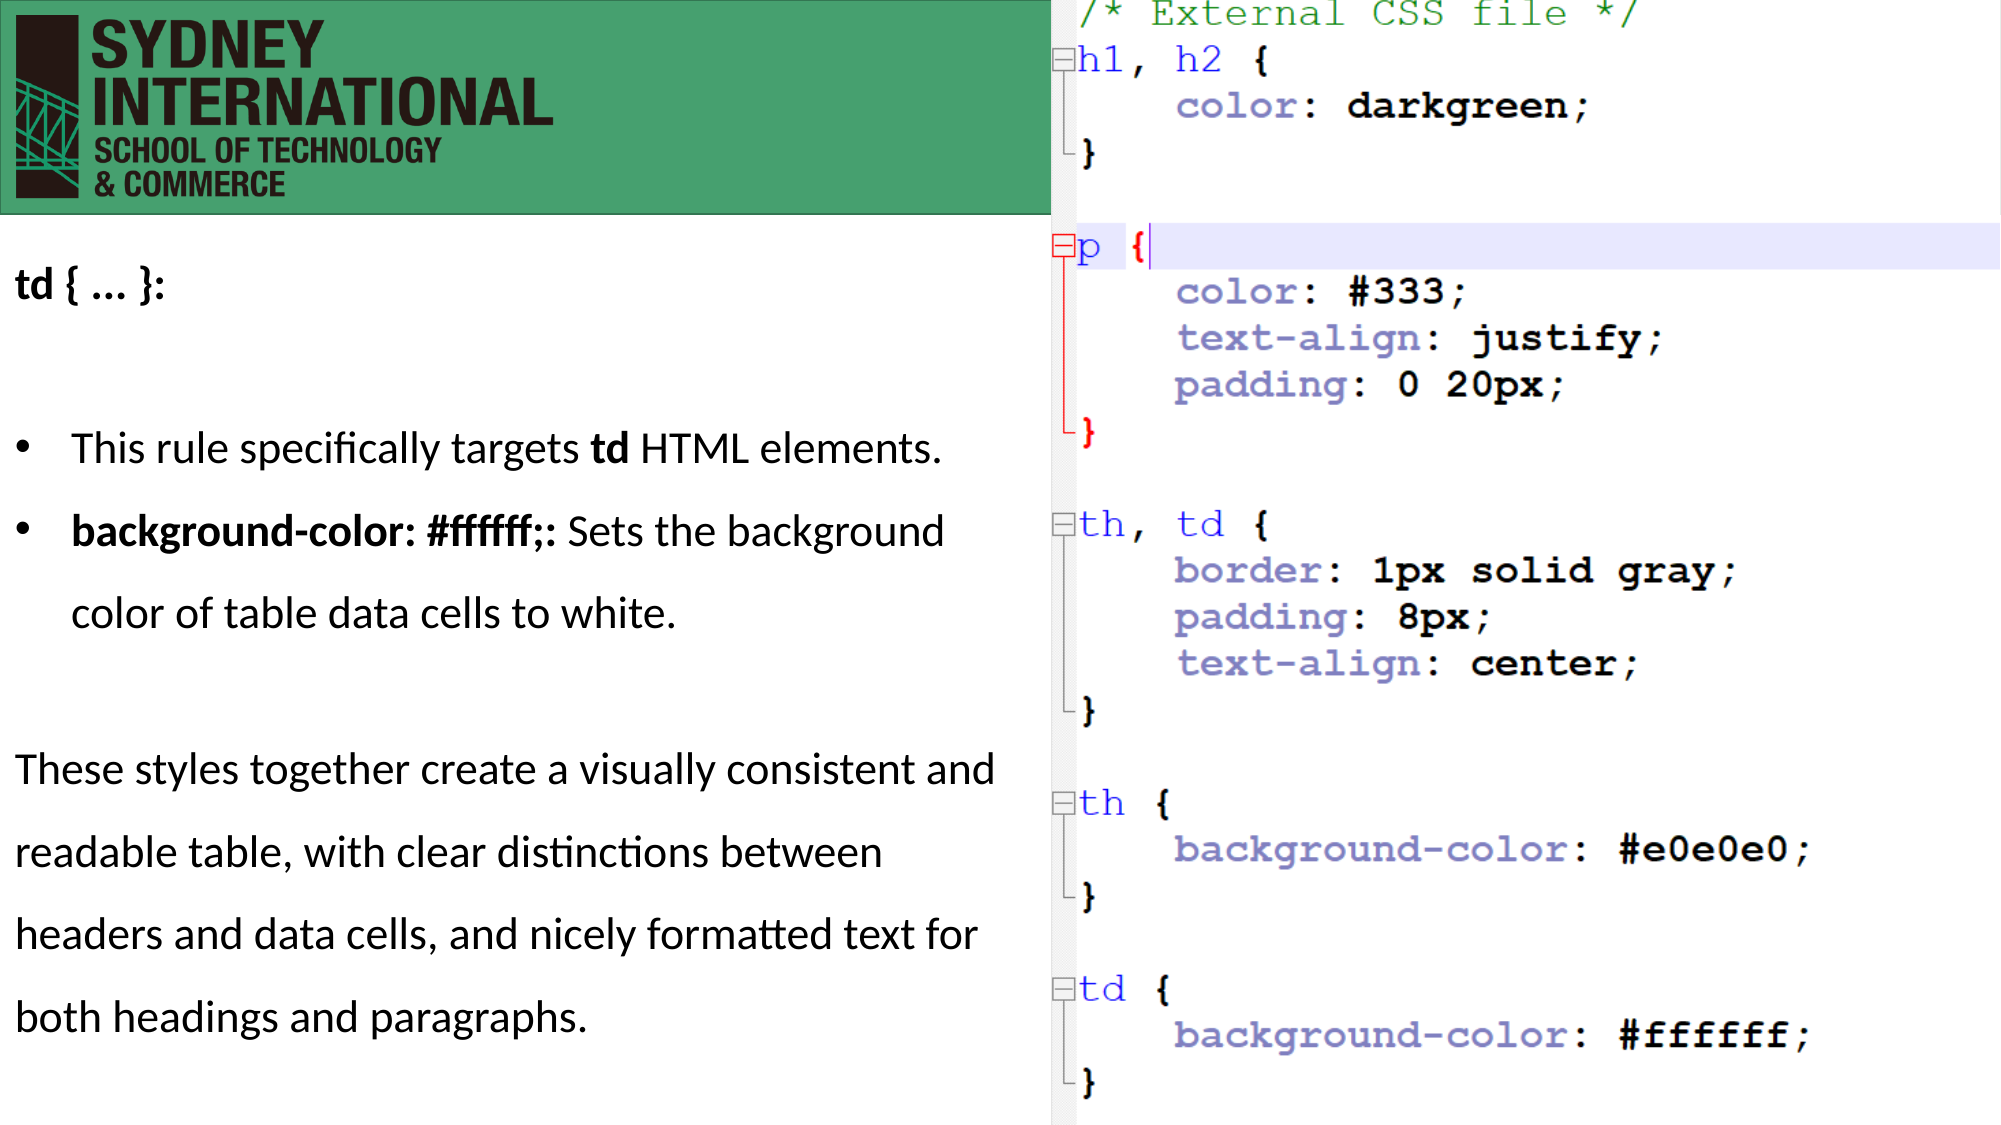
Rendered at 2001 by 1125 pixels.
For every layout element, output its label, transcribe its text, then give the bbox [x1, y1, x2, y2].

text_box td { ... }: This rule specifically targets td HTML elements. background-color: #ffffff;: Sets the background color of table data cells to white. [0, 218, 1051, 646]
text_box These styles together create a visually consistent and readable table, with clear distinctions between headers and data cells, and nicely formatted text for both headings and paragraphs. [0, 703, 1051, 1049]
picture [1051, 0, 2000, 1125]
picture [16, 15, 554, 201]
